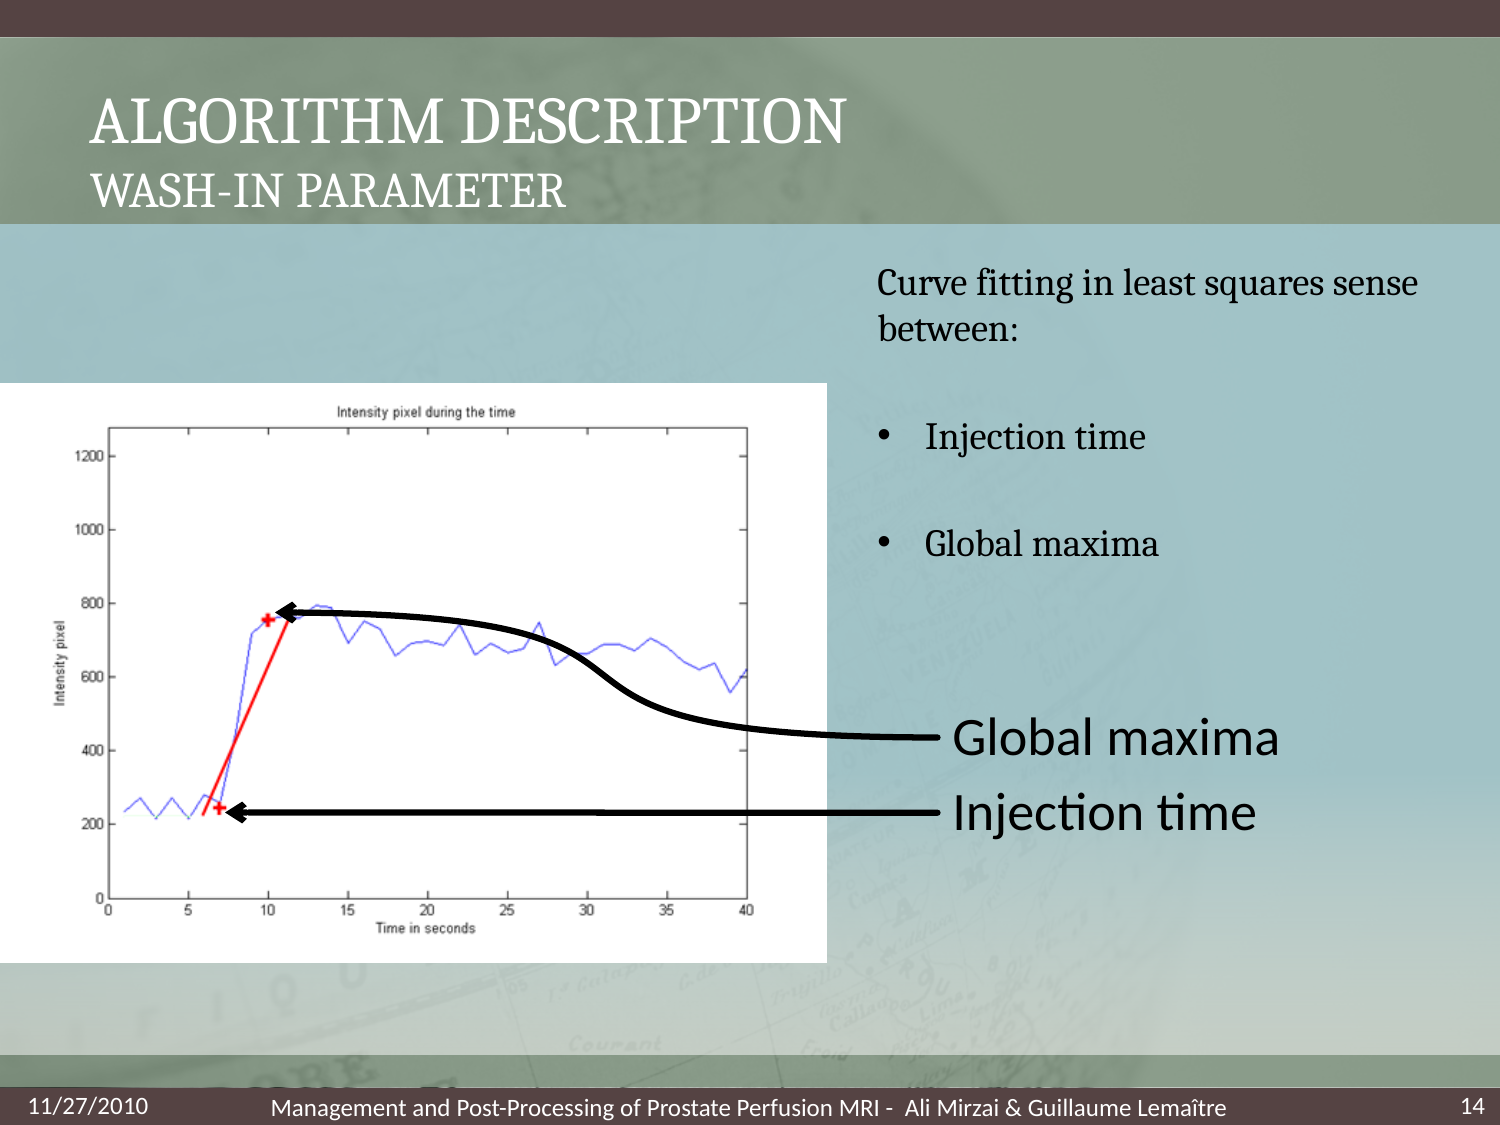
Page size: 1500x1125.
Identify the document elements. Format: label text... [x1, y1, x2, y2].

slide_number 14 [1362, 1087, 1500, 1121]
text_box Injection time [937, 769, 1500, 849]
list Curve fitting in least squares sense between: Injection time Global maxima [862, 249, 1463, 575]
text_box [274, 612, 938, 738]
picture [0, 383, 827, 963]
title Algorithm description Wash-in parameter [75, 37, 1425, 225]
text_box Global maxima [937, 694, 1500, 769]
footer Management and Post-Processing of Prostate Perfusion MRI - Ali Mirzai & Guillaume Lemaître [231, 1087, 1269, 1125]
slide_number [12, 1087, 175, 1121]
